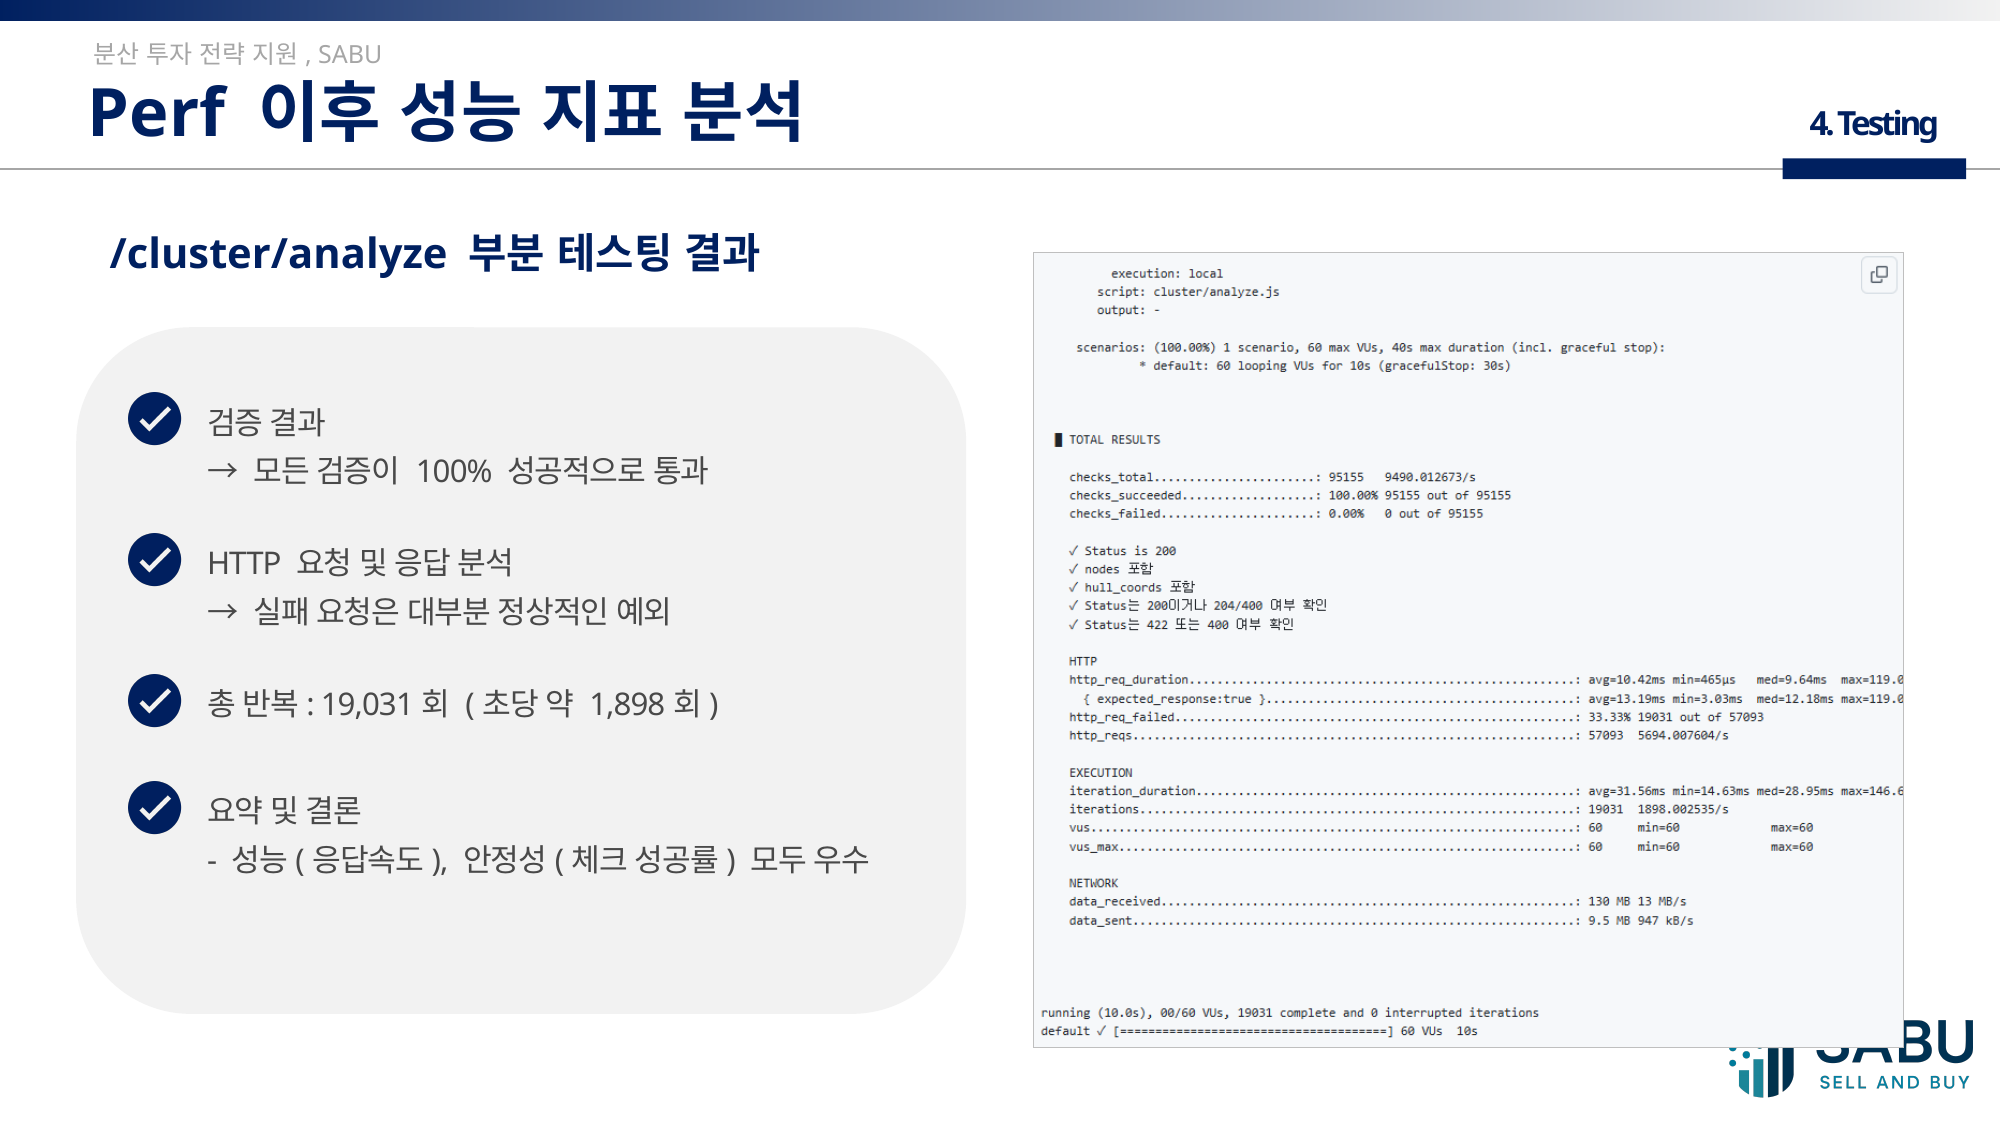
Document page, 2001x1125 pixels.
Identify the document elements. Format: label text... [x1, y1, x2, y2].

text_box /cluster/analyze 부분 테스팅 결과 [109, 226, 831, 277]
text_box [121, 666, 907, 734]
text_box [1769, 101, 1979, 180]
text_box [121, 773, 914, 875]
picture [1033, 251, 1973, 1098]
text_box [121, 385, 907, 487]
text_box [74, 325, 968, 1016]
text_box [121, 526, 907, 627]
text_box 분산 투자 전략 지원, SABU [94, 38, 407, 69]
text_box [0, 0, 2000, 22]
text_box Perf 이후 성능 지표 분석 [87, 70, 809, 151]
